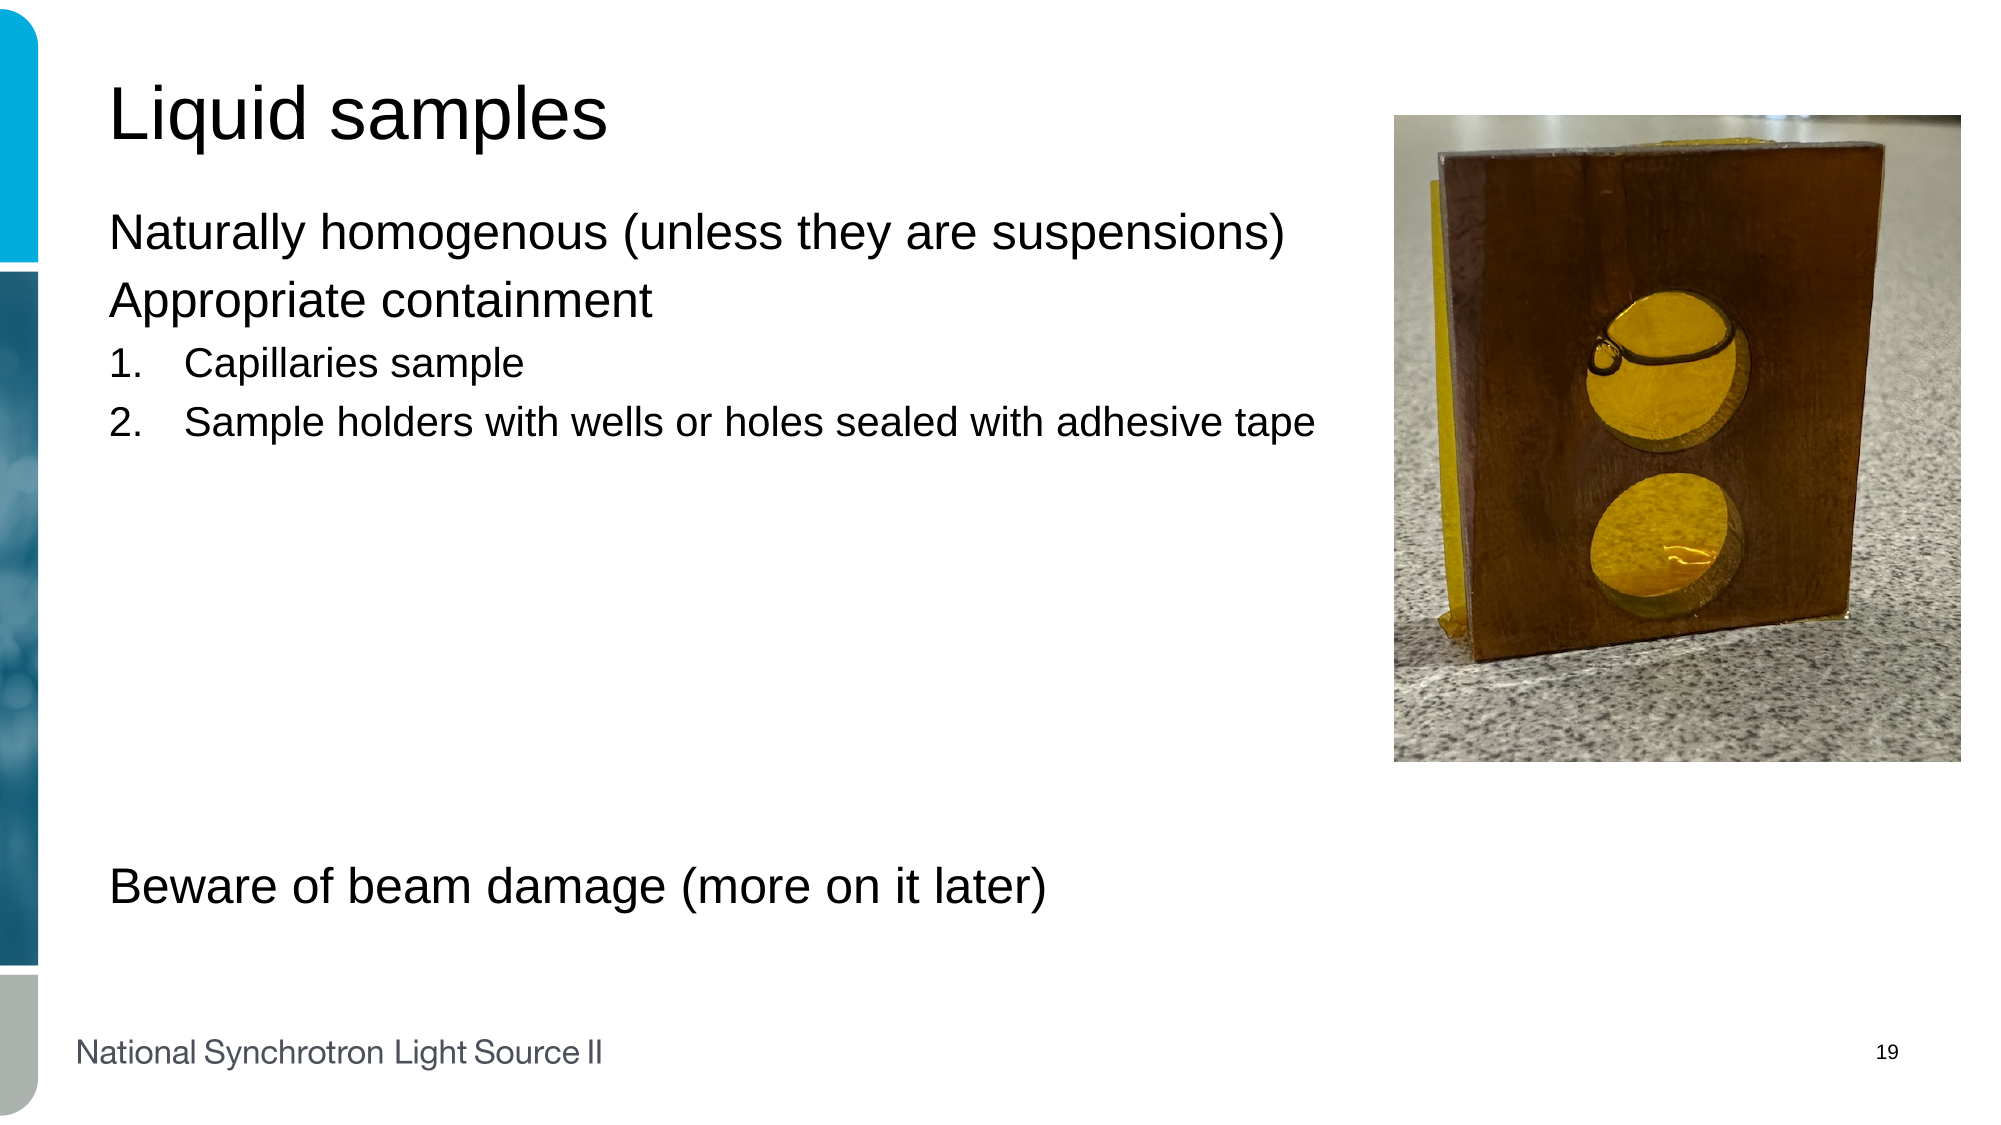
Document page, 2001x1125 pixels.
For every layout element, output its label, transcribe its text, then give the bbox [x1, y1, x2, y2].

list Naturally homogenous (unless they are suspensions) Appropriate containment Capillaries sample Sample holders with wells or holes sealed with adhesive tape Beware of beam damage (more on it later) [93, 192, 1907, 990]
picture [0, 0, 2001, 1125]
title Liquid samples [93, 59, 1907, 171]
